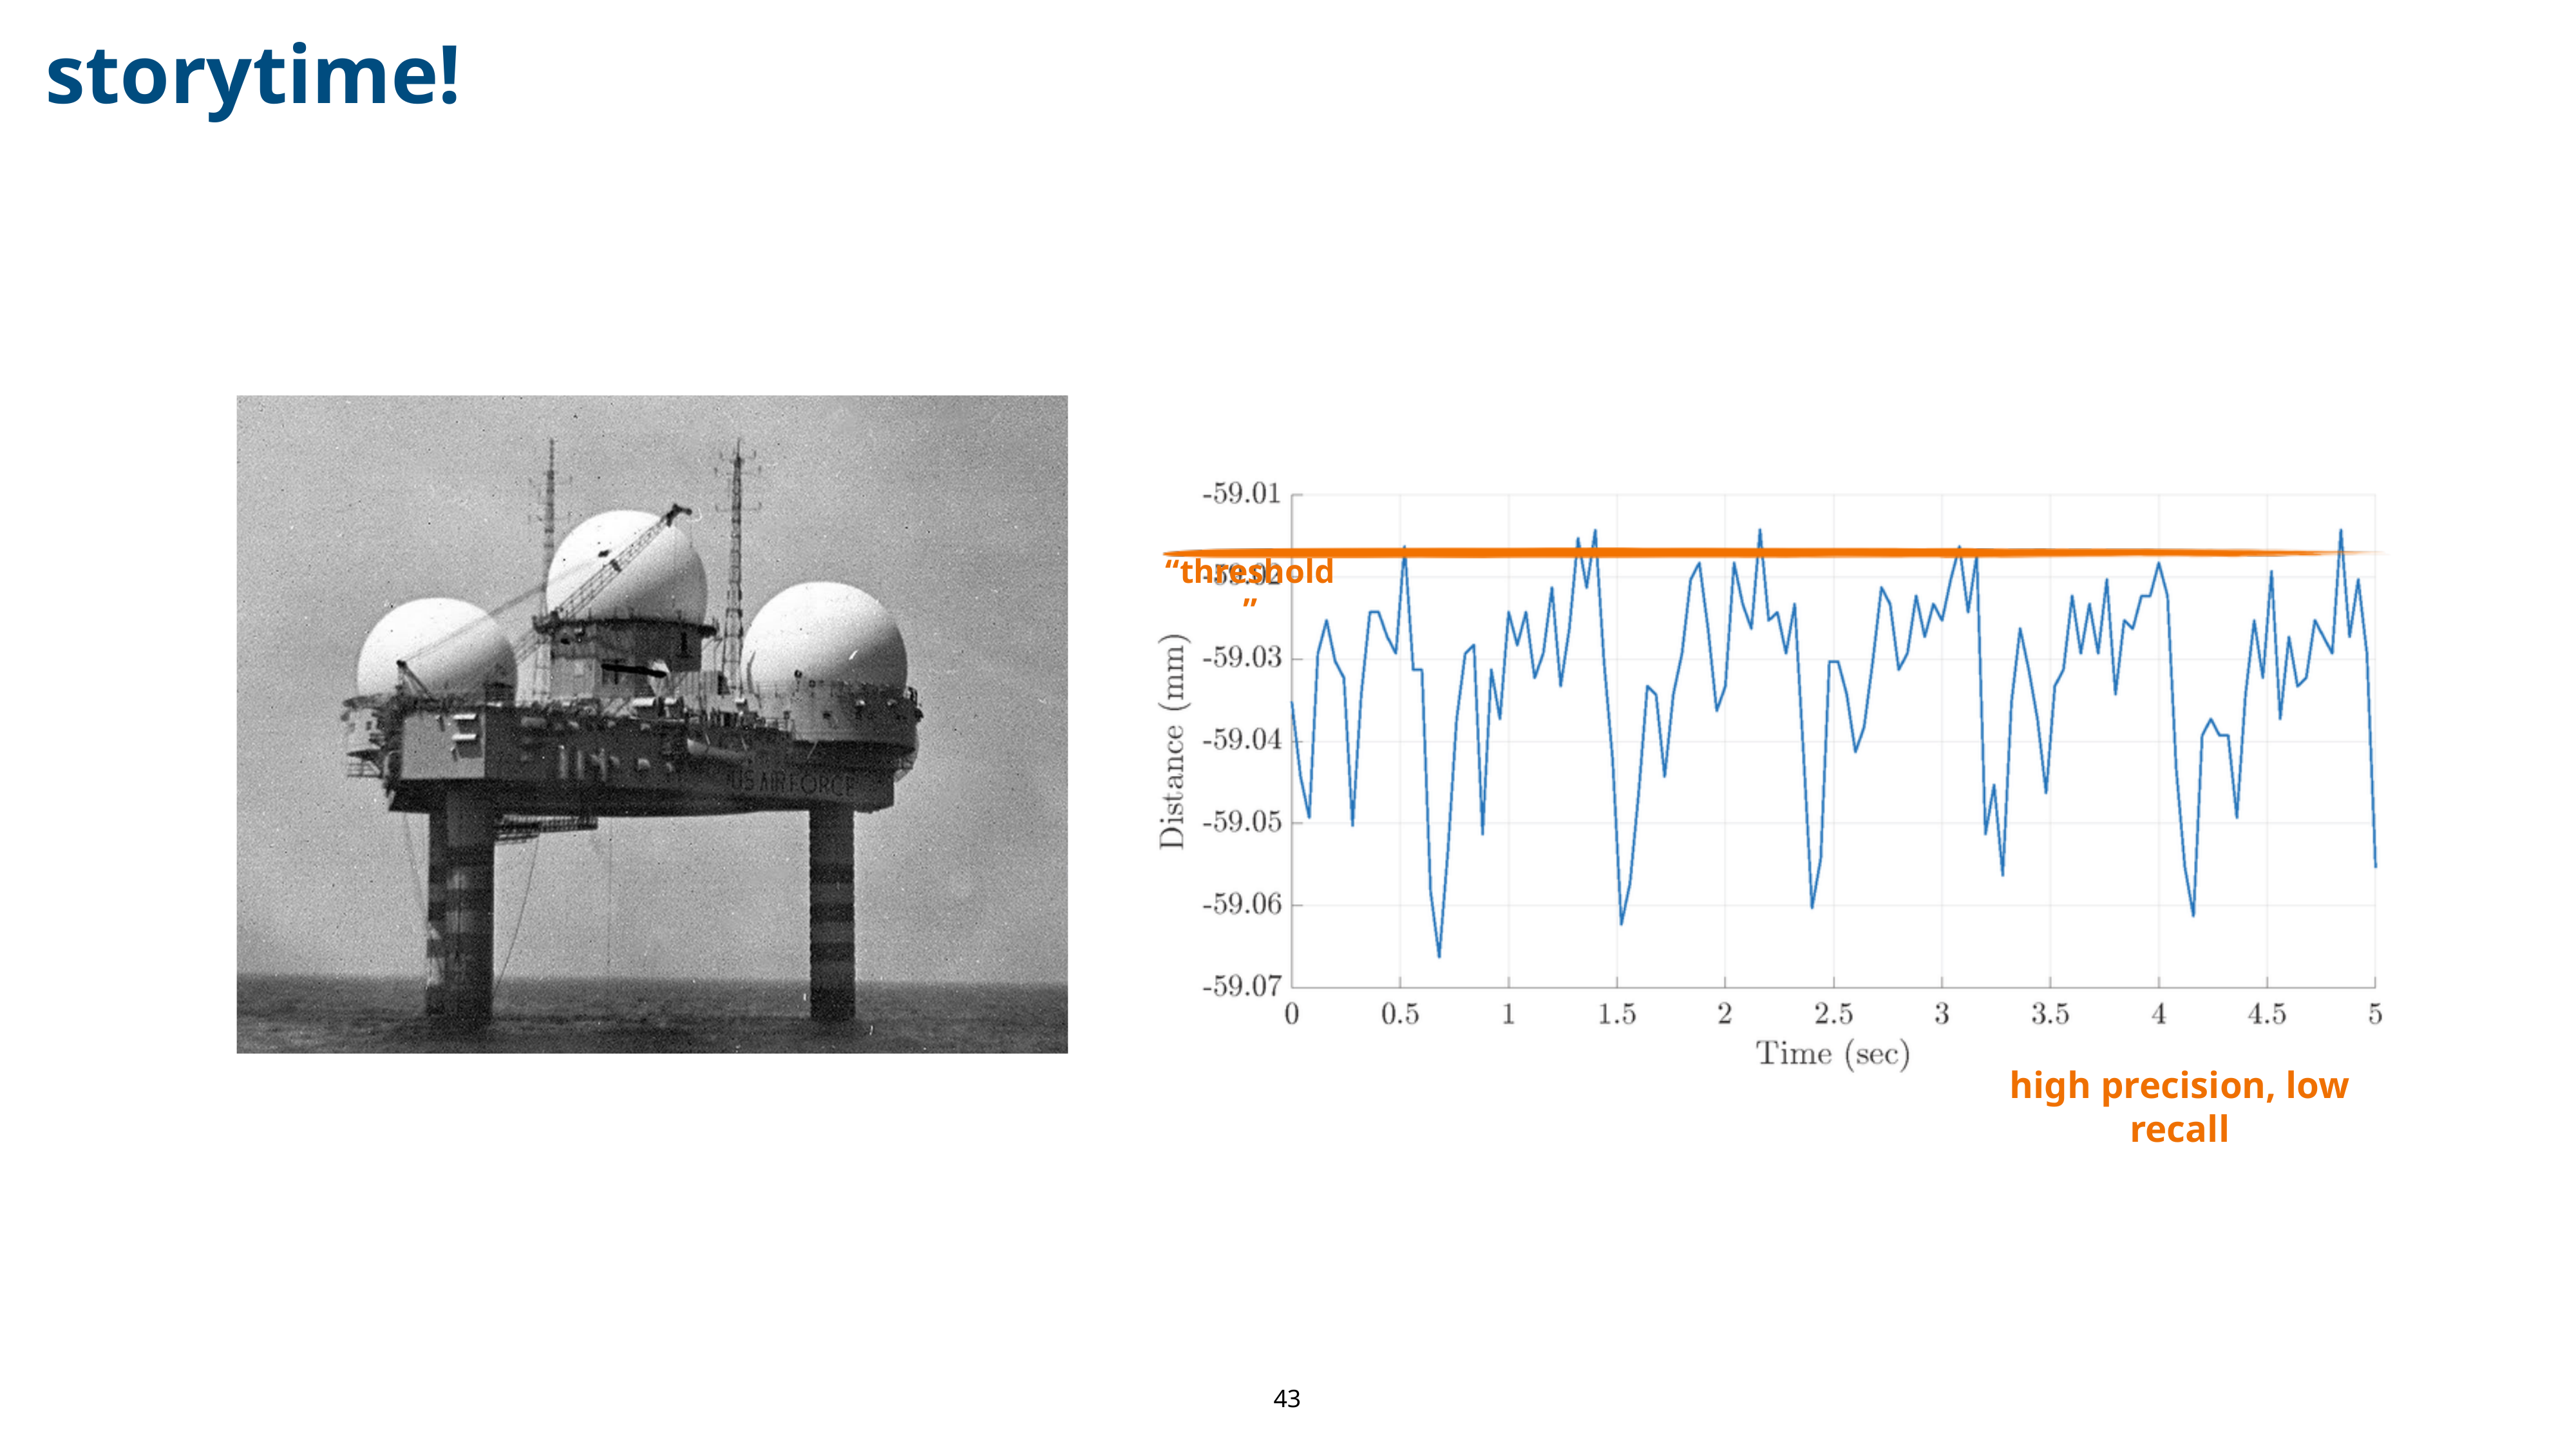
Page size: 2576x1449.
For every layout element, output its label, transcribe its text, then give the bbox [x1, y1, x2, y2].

text_box high precision, low recall [1959, 1083, 2401, 1155]
slide_number 43 [1267, 1083, 1307, 1422]
picture [1154, 371, 2407, 1078]
text_box storytime! [40, 28, 482, 115]
picture [236, 395, 1068, 1054]
